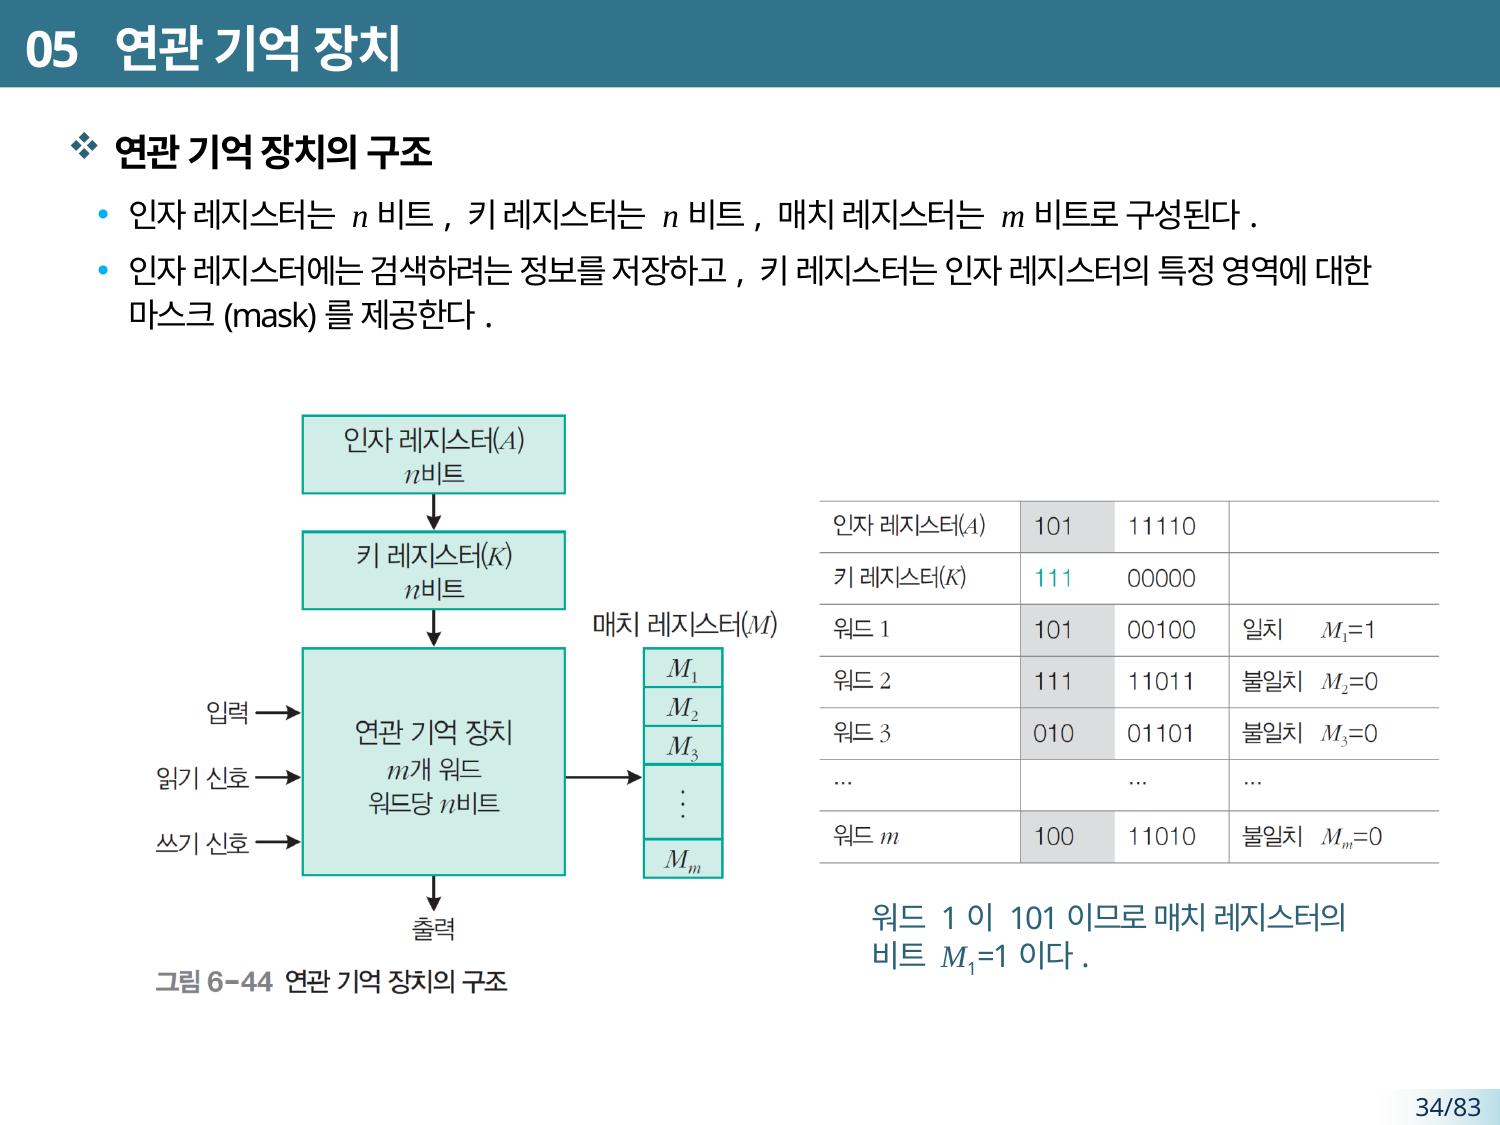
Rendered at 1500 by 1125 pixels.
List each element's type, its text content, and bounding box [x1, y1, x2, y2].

picture [808, 491, 1448, 870]
text_box 워드 1이 101이므로 매치 레지스터의 비트 M1=1이다. [856, 891, 1377, 986]
list 연관 기억 장치의 구조 인자 레지스터는 n비트, 키 레지스터는 n비트, 매치 레지스터는 m비트로 구성된다. 인자 레지스터에는 검색하려는 정보를 저장하고, 키 레지스터는 인자 레지스터의 특정 영역에 대한 마스크(mask)를 제공한다. [10, 116, 1481, 1047]
title 05 연관 기억 장치 [10, 8, 1288, 87]
picture [147, 408, 786, 1010]
